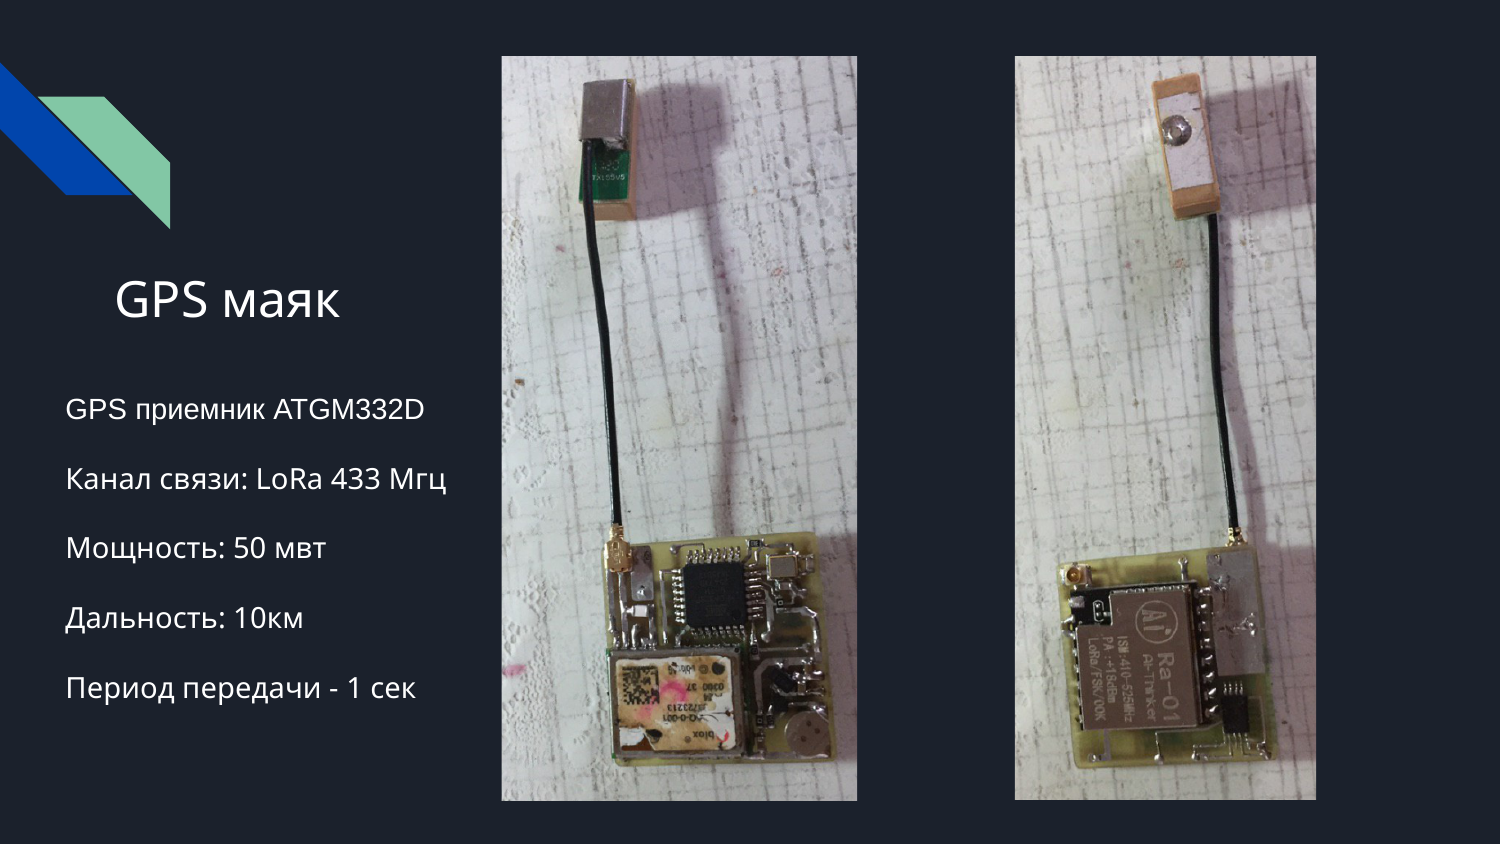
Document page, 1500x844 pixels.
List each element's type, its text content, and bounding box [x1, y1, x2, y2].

picture [501, 56, 858, 801]
text_box GPS приемник ATGM332D Канал связи: LoRa 433 Мгц Мощность: 50 мвт Дальность: 10км Период передачи - 1 сек [50, 375, 481, 682]
picture [1014, 56, 1317, 801]
title GPS маяк [50, 252, 406, 375]
